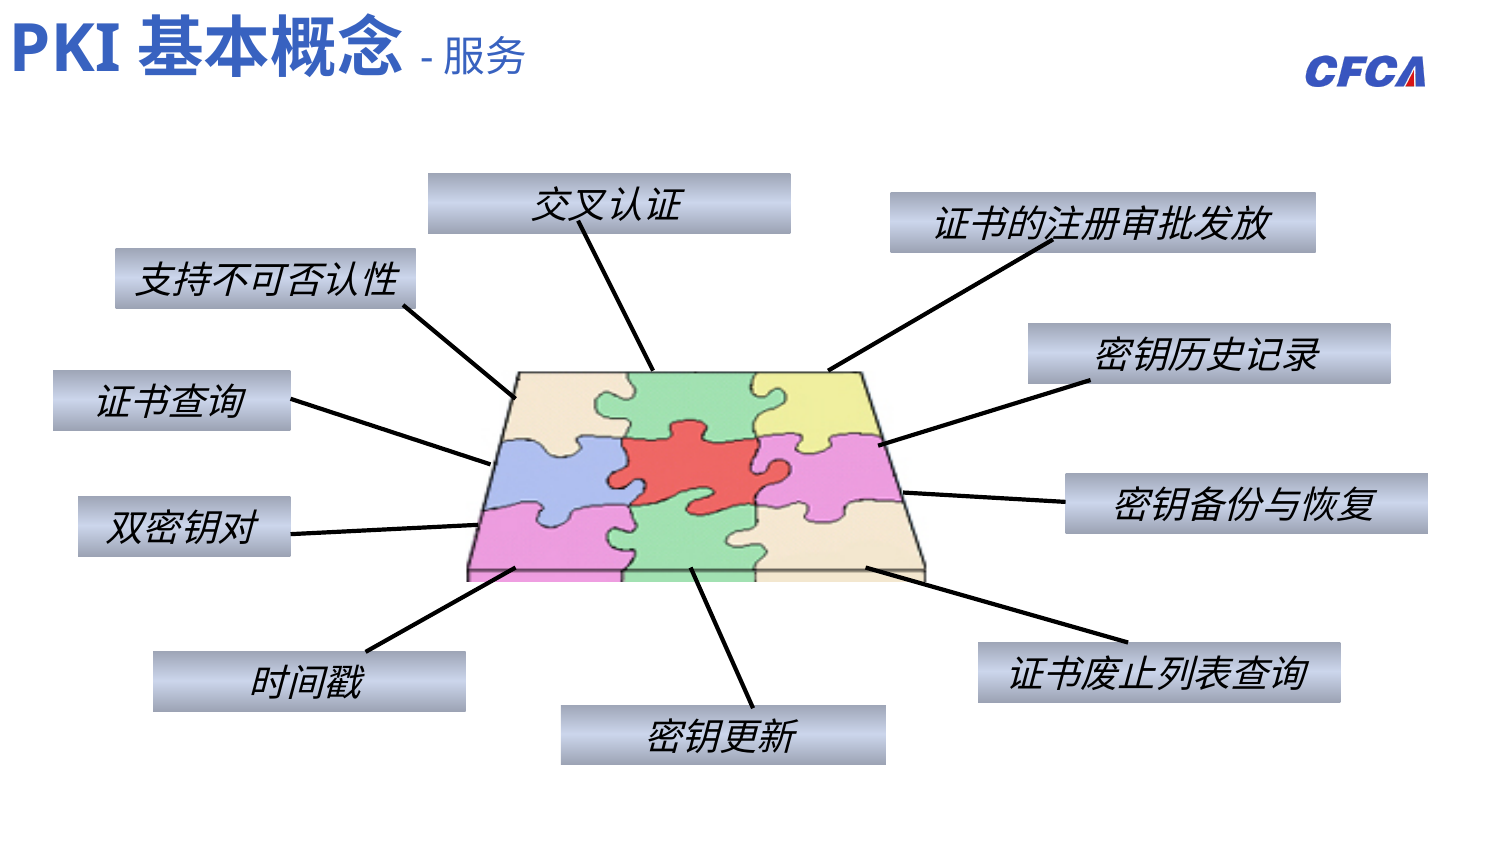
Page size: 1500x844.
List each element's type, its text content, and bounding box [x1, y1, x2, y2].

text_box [427, 173, 791, 371]
picture [1305, 55, 1425, 87]
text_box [152, 567, 516, 713]
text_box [877, 323, 1391, 446]
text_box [902, 473, 1429, 535]
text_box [77, 496, 479, 558]
text_box PKI基本概念-服务 [0, 6, 975, 80]
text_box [560, 567, 887, 767]
picture [465, 370, 929, 582]
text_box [115, 248, 422, 369]
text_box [494, 380, 516, 399]
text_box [52, 370, 491, 465]
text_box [865, 567, 1341, 704]
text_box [827, 192, 1316, 371]
